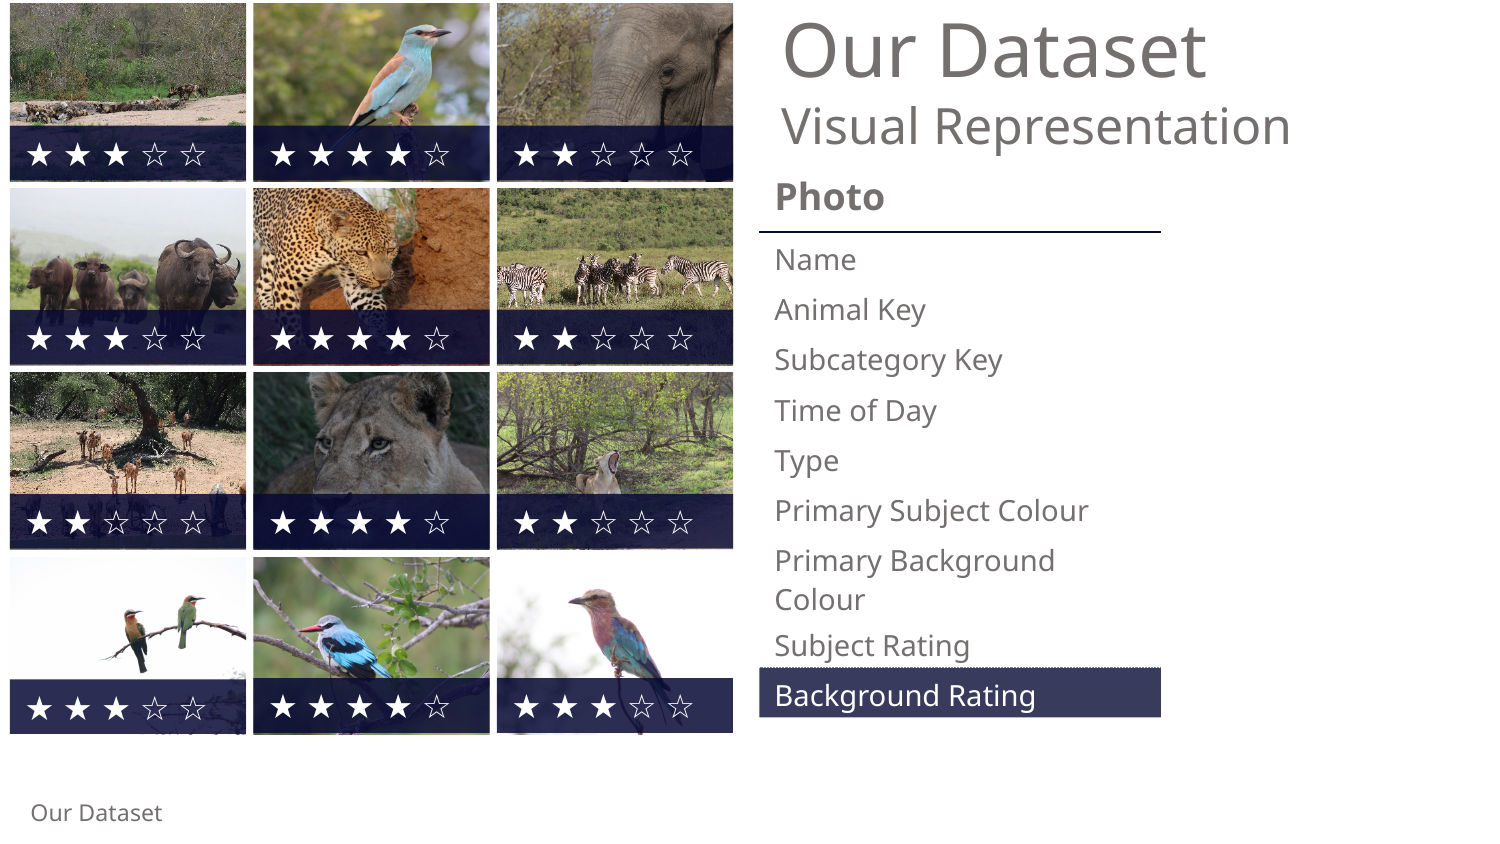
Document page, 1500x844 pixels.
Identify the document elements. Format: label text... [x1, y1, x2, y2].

picture [253, 3, 490, 182]
picture [9, 557, 247, 736]
picture [496, 556, 734, 735]
table_cell Primary Background Colour [759, 532, 1161, 617]
table_cell Primary Subject Colour [759, 482, 1161, 532]
picture [9, 3, 247, 182]
picture [253, 556, 490, 735]
table_cell Name [759, 233, 1161, 282]
table_header Photo [759, 160, 1161, 231]
picture [253, 187, 490, 366]
picture [253, 372, 490, 550]
table_cell Subject Rating [759, 617, 1161, 667]
table_cell Background Rating [759, 667, 1161, 717]
text_box Visual Representation [766, 87, 1462, 164]
table_cell Type [759, 432, 1161, 482]
picture [496, 372, 734, 550]
table_cell Subcategory Key [759, 332, 1161, 382]
text_box Our Dataset [16, 783, 471, 836]
picture [9, 372, 247, 550]
picture [496, 3, 734, 182]
table_cell Time of Day [759, 382, 1161, 432]
text_box Our Dataset [766, 12, 1424, 87]
table_cell Animal Key [759, 282, 1161, 332]
picture [496, 187, 734, 366]
picture [9, 187, 247, 366]
